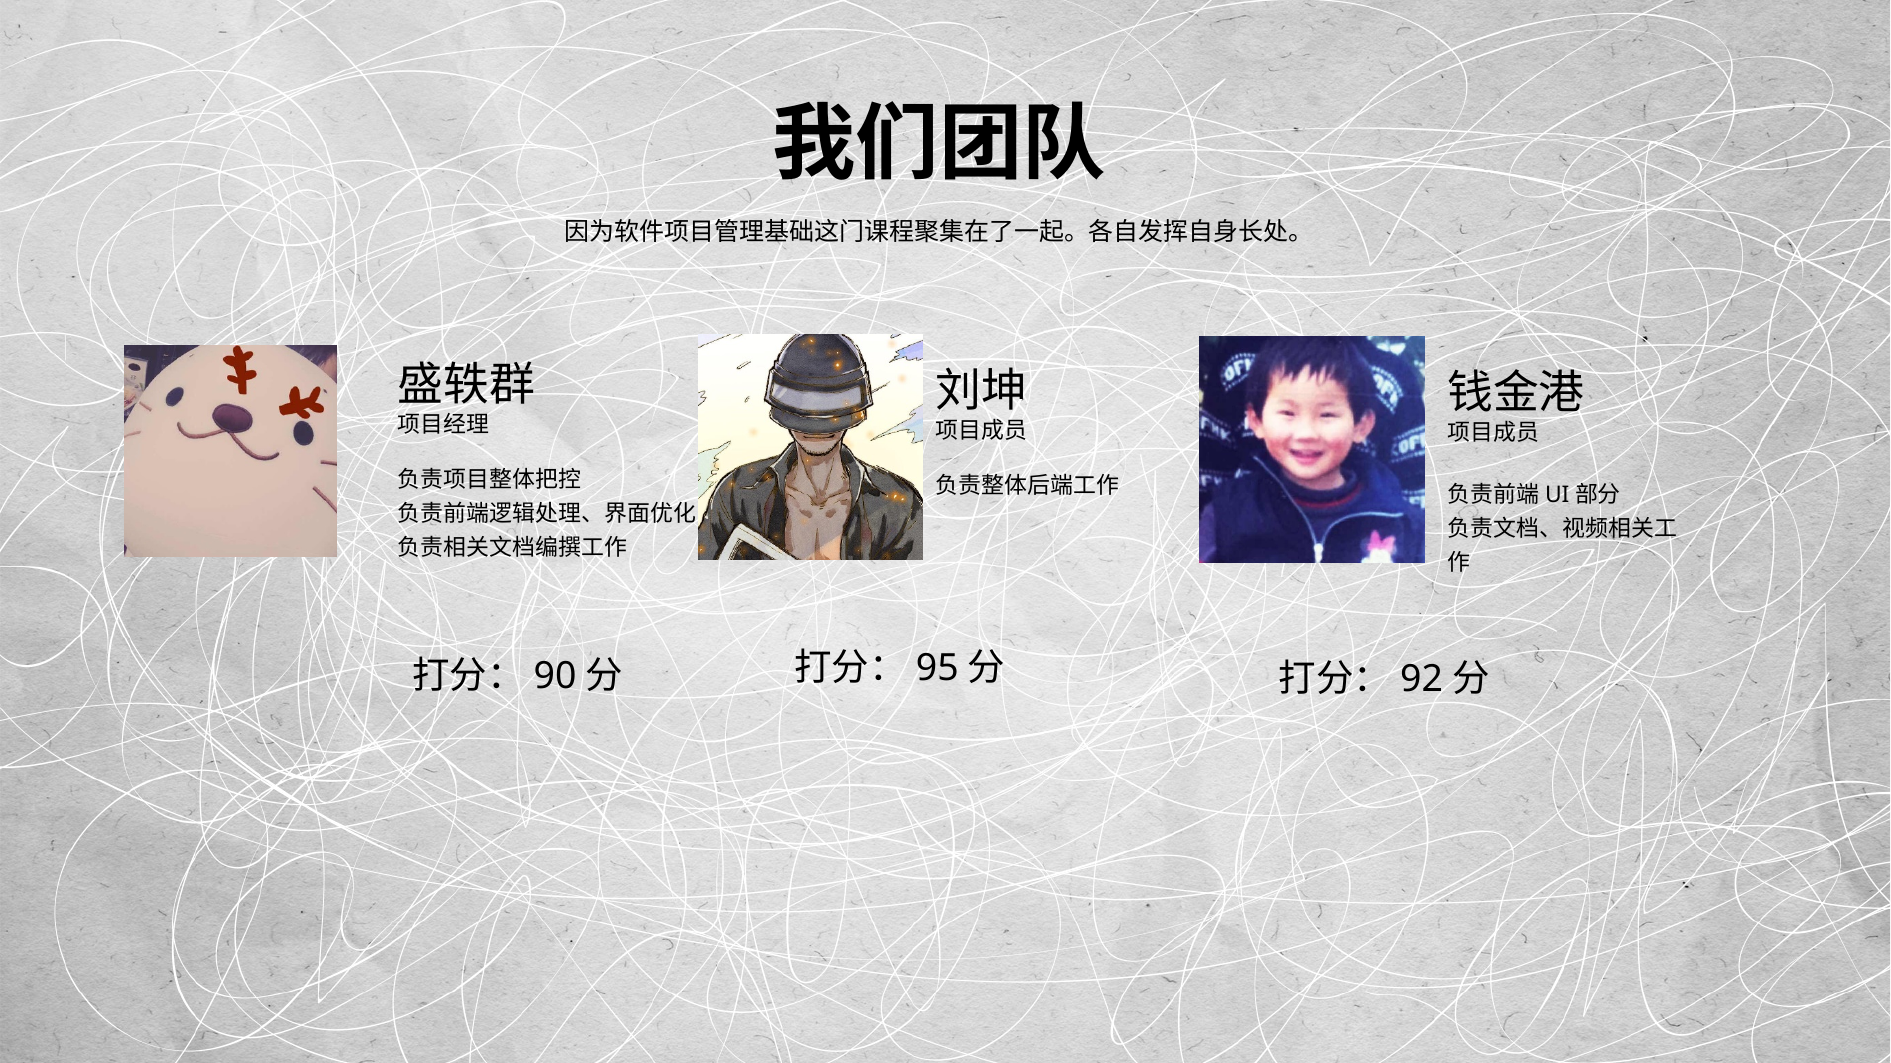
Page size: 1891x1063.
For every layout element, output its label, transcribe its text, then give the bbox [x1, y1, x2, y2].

text_box 钱金港 项目成员 负责前端UI部分 负责文档、视频相关工作 [1447, 362, 1700, 591]
text_box 盛轶群 项目经理 负责项目整体把控 负责前端逻辑处理、界面优化 负责相关文档编撰工作 [397, 354, 709, 583]
text_box 打分：95分 [779, 635, 1040, 695]
text_box 刘坤 项目成员 负责整体后端工作 [935, 361, 1189, 590]
text_box 打分：90分 [397, 643, 658, 704]
text_box 因为软件项目管理基础这门课程聚集在了一起。各自发挥自身长处。 [411, 192, 1468, 260]
picture [0, 0, 1891, 1063]
text_box 我们团队 [727, 90, 1152, 189]
text_box 打分：92分 [1263, 646, 1524, 707]
